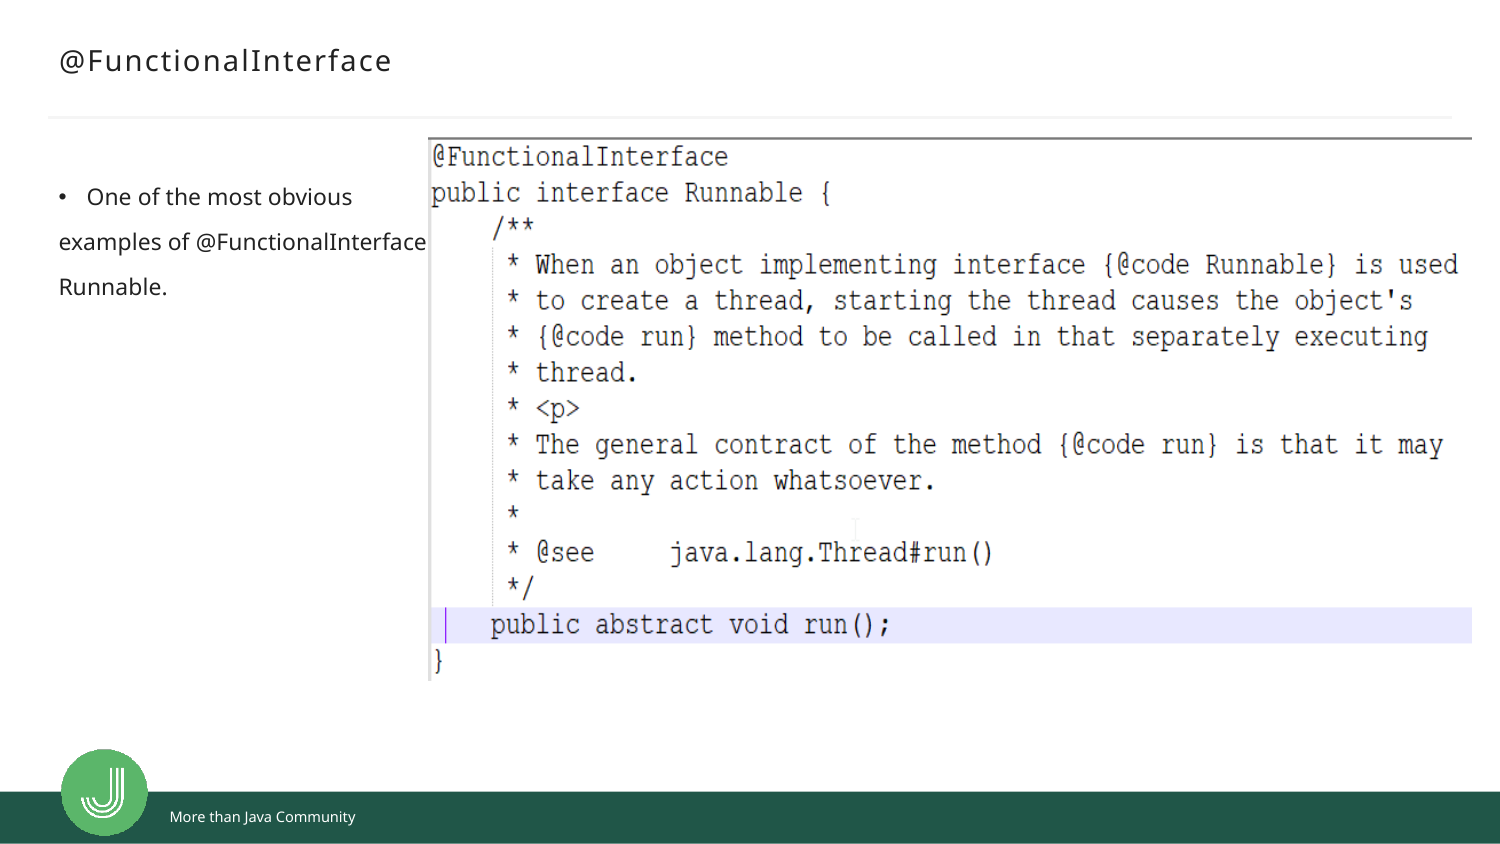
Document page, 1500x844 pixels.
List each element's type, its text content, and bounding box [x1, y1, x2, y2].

text_box One of the most obvious examples of @FunctionalInterface is Runnable. [58, 177, 428, 668]
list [428, 137, 1472, 681]
picture [59, 747, 149, 837]
title @FunctionalInterface [59, 37, 1442, 87]
